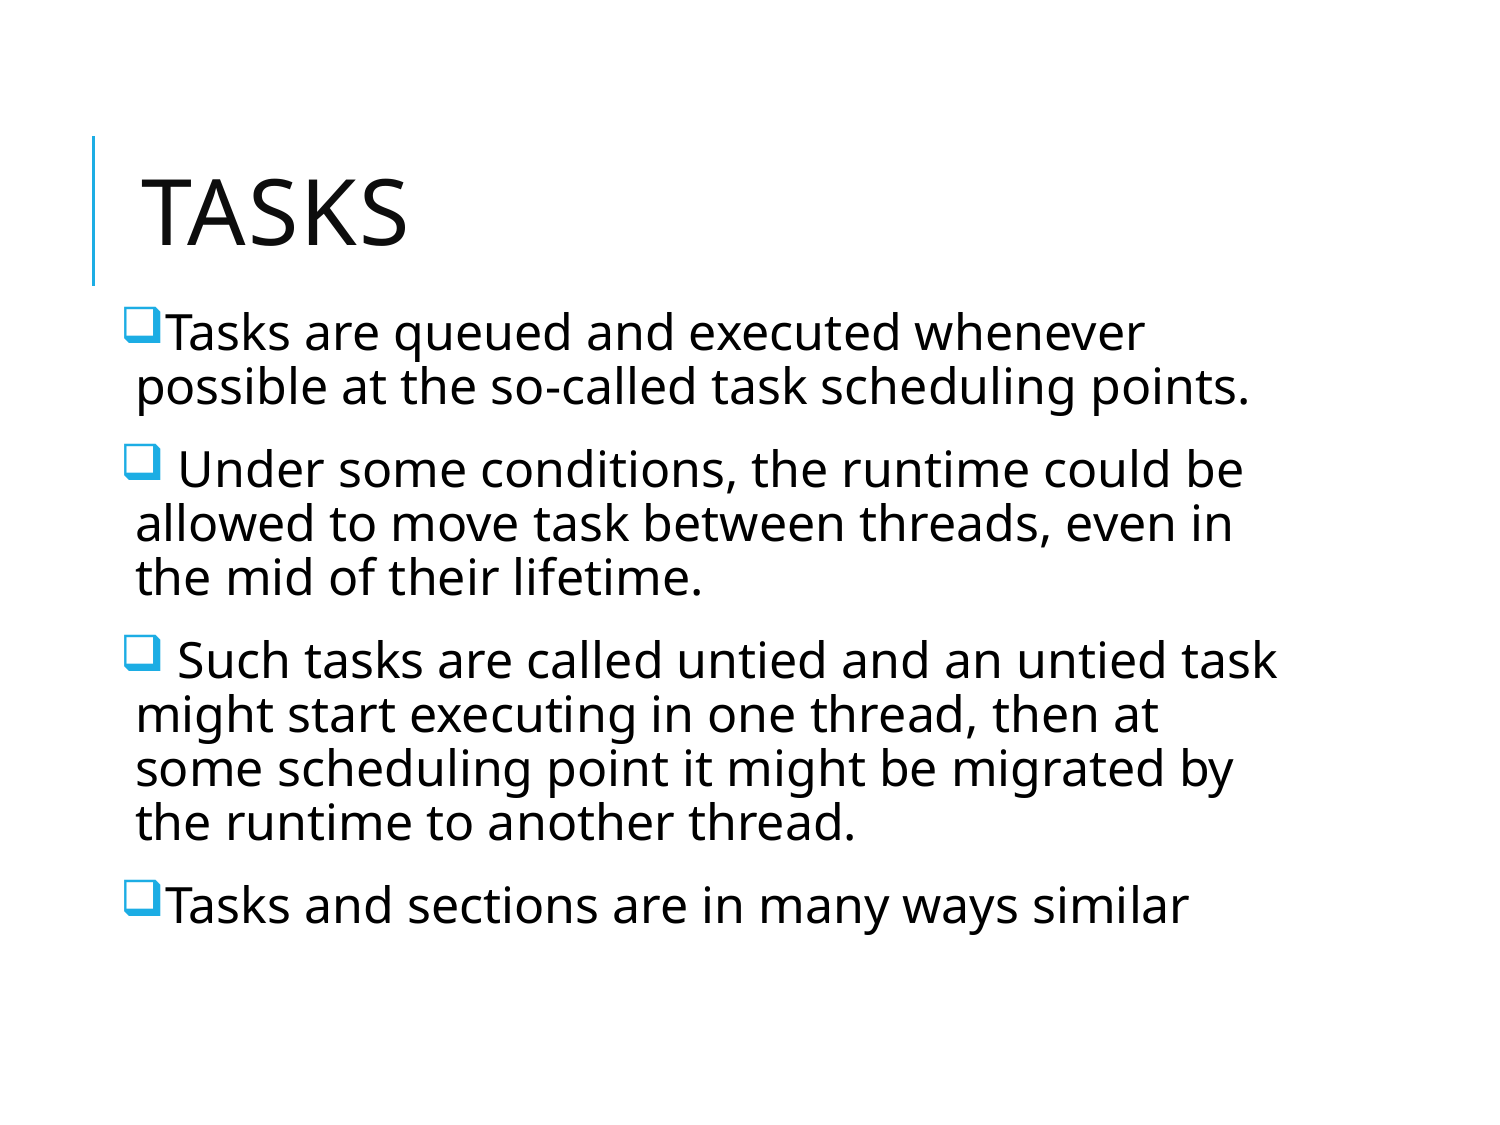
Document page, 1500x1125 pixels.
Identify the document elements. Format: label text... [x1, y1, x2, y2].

list Tasks are queued and executed whenever possible at the so-called task scheduling points. Under some conditions, the runtime could be allowed to move task between threads, even in the mid of their lifetime. Such tasks are called untied and an untied task might start executing in one thread, then at some scheduling point it might be migrated by the runtime to another thread. Tasks and sections are in many ways similar [112, 299, 1309, 960]
title Tasks [126, 96, 1322, 342]
